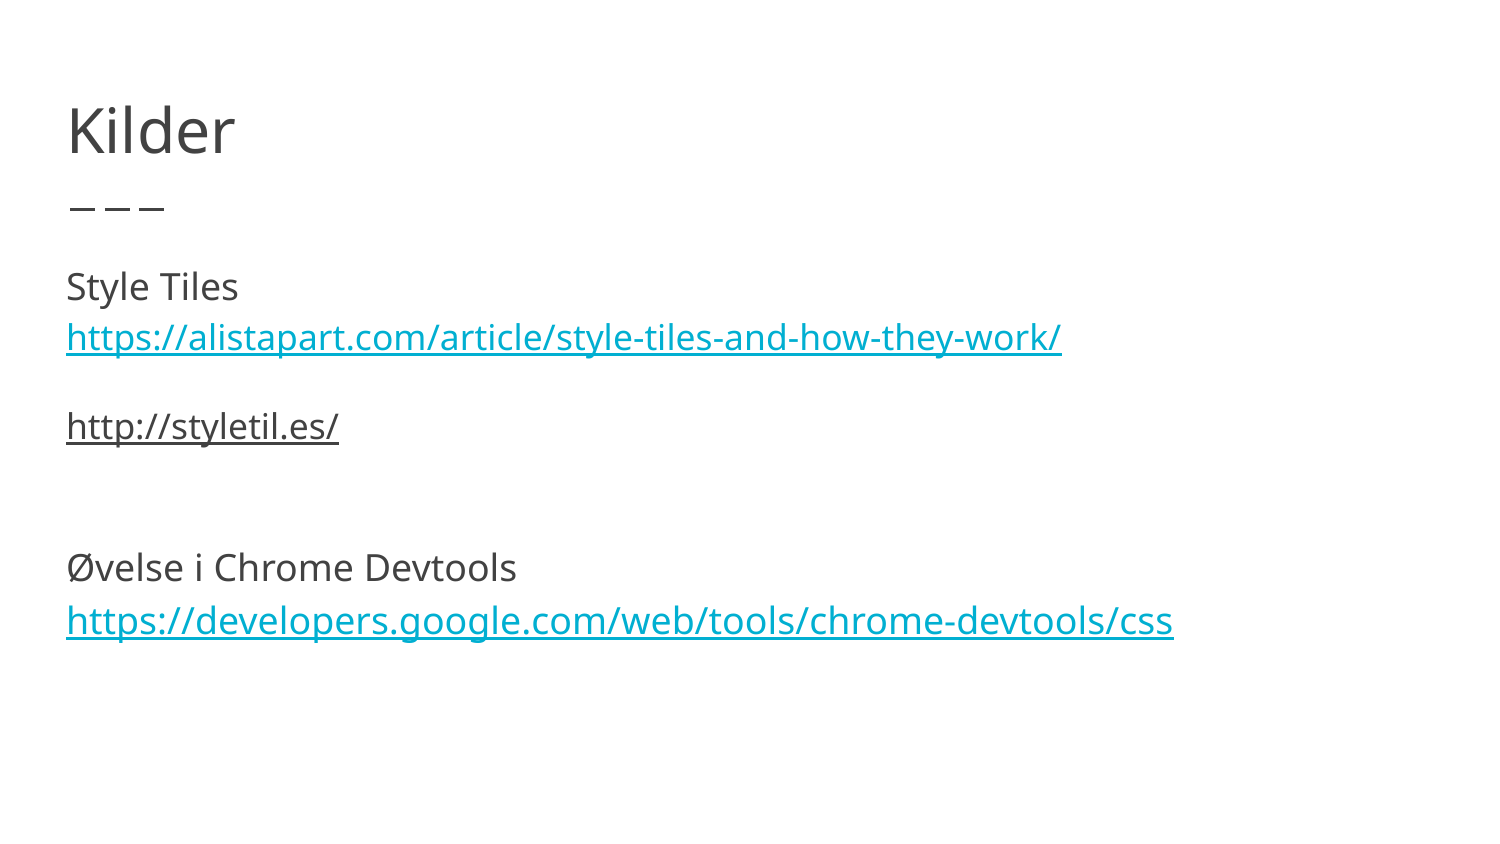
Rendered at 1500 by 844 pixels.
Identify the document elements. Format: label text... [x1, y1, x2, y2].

title Kilder [51, 61, 1449, 182]
list Style Tiles https://alistapart.com/article/style-tiles-and-how-they-work/ http://styletil.es/ Øvelse i Chrome Devtools https://developers.google.com/web/tools/chrome-devtools/css [51, 240, 1449, 750]
